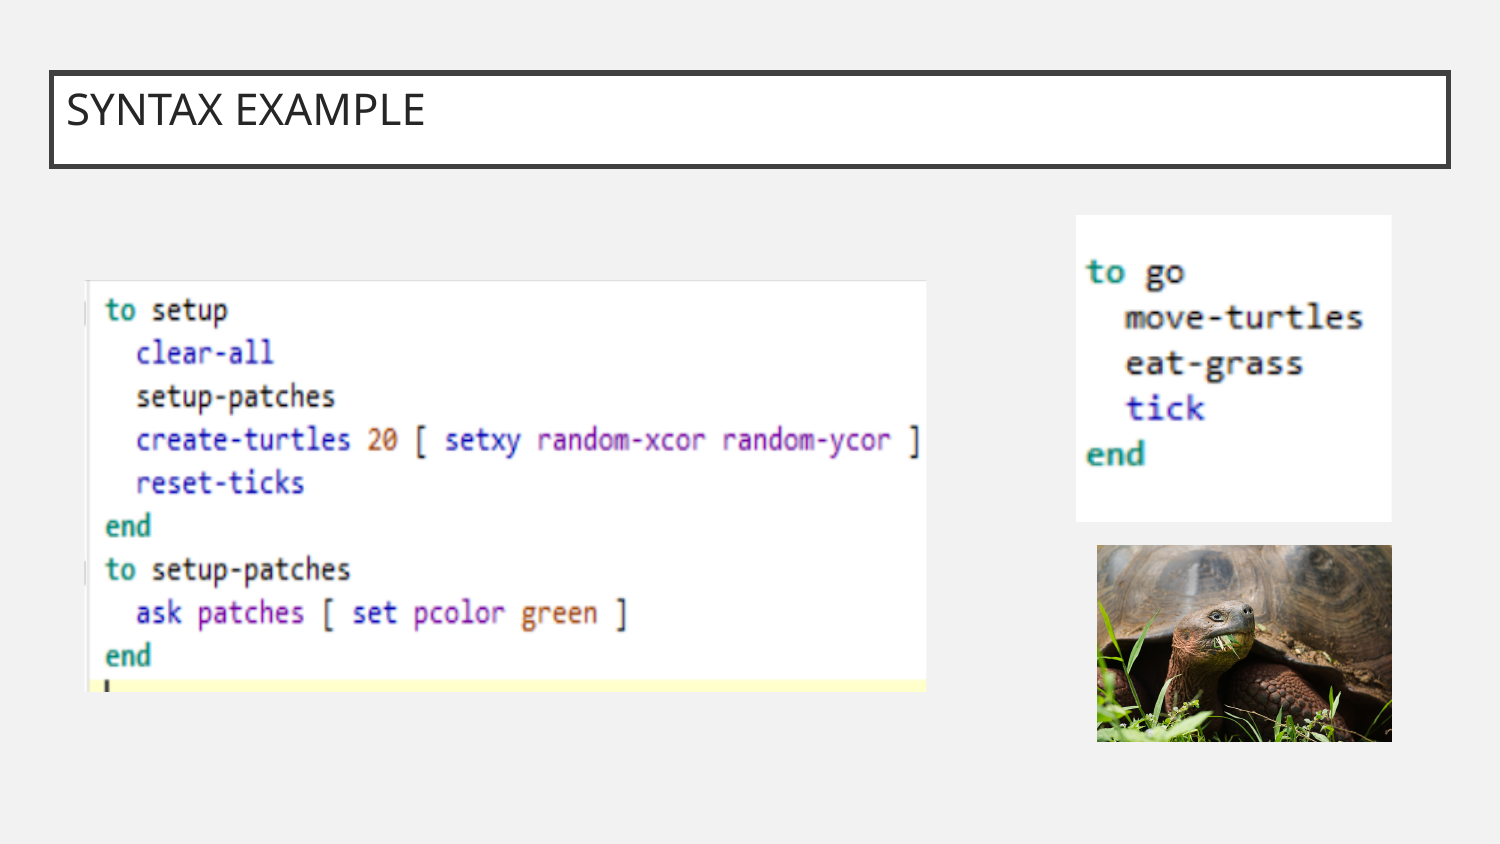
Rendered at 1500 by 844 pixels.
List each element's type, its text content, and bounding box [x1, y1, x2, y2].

title SYNTAX EXAMPLE [49, 70, 1451, 169]
picture [1096, 545, 1392, 742]
picture [84, 280, 927, 693]
picture [1075, 215, 1392, 522]
